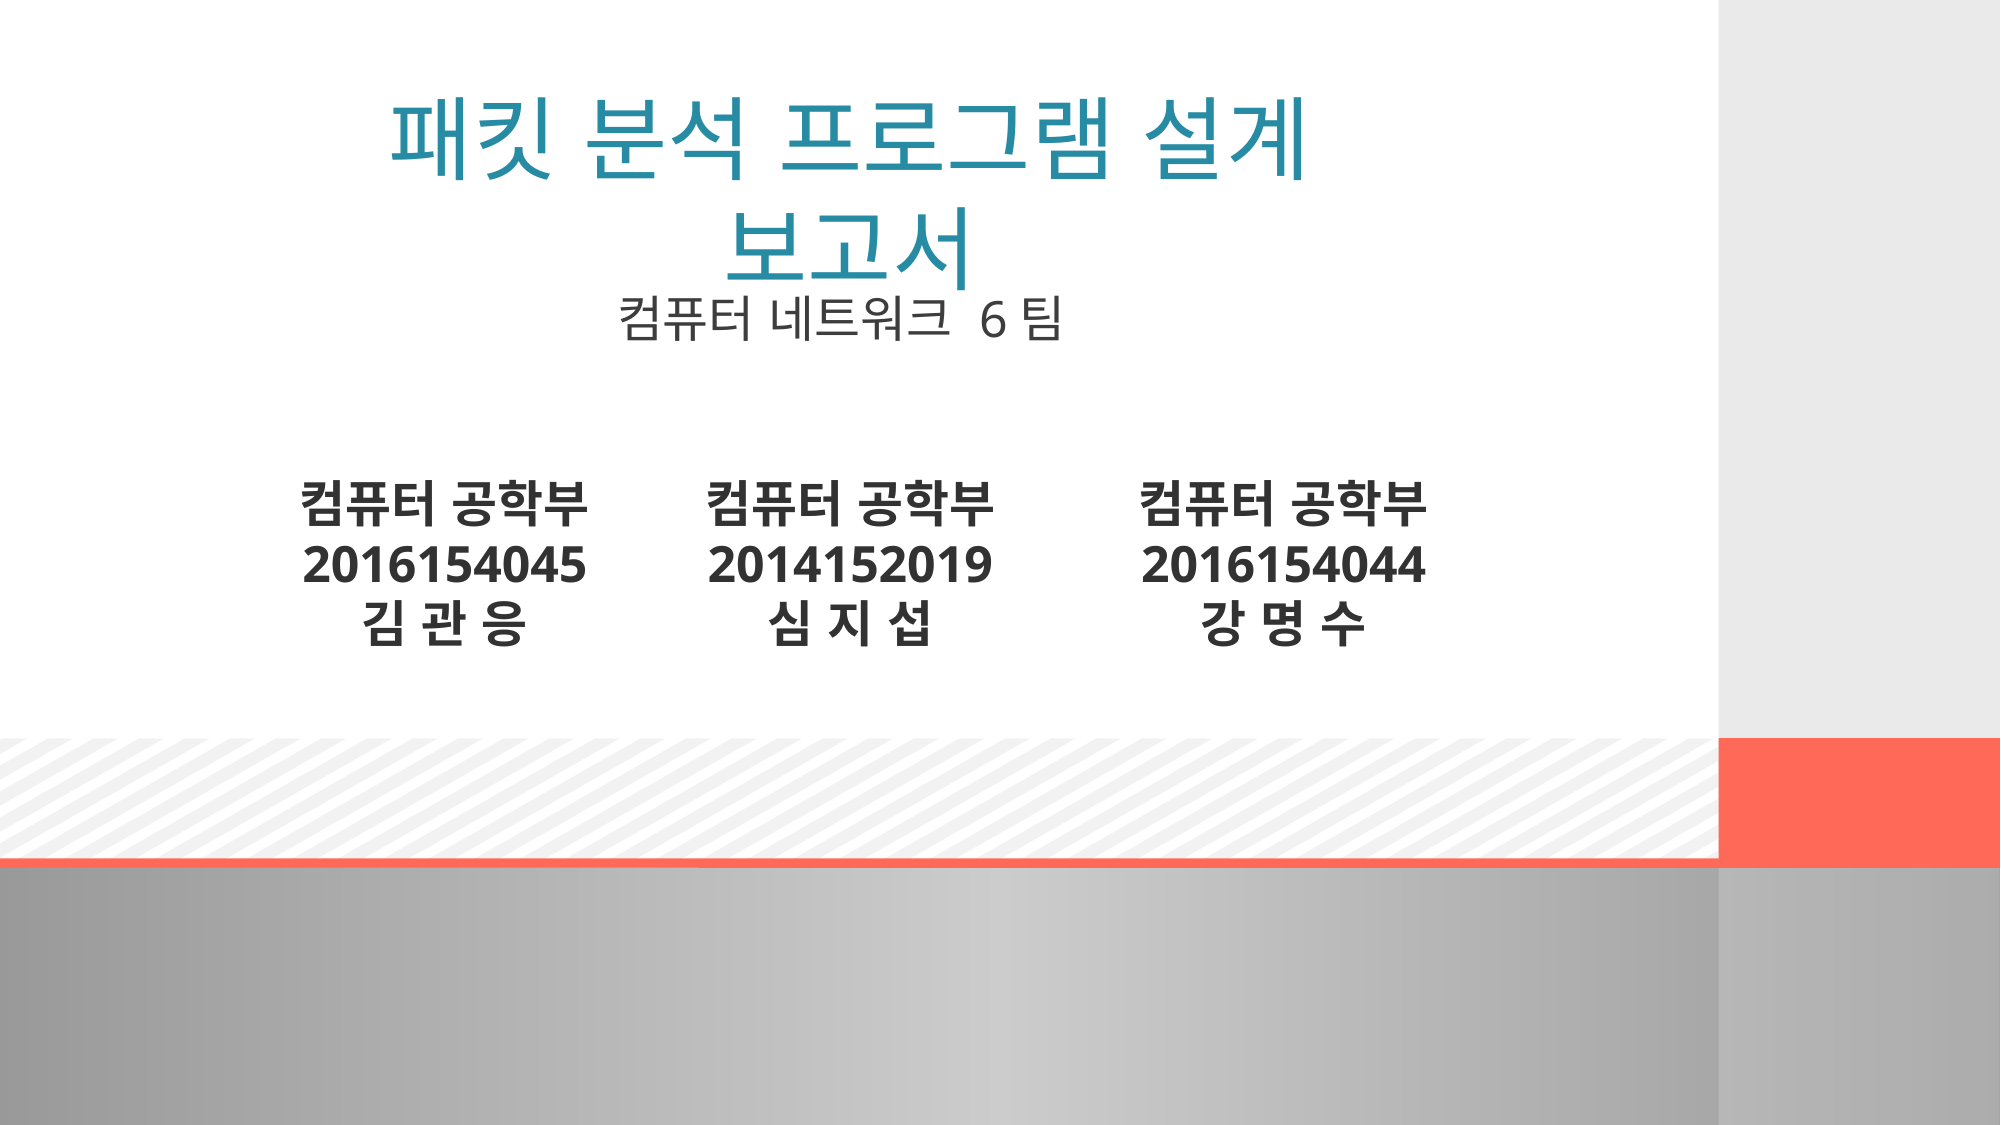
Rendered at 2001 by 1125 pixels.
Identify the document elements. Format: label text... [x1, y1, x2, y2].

title 패킷 분석 프로그램 설계 보고서 [246, 113, 1454, 271]
text_box 컴퓨터 공학부 2016154045 김 관 응 [196, 467, 602, 657]
text_box 컴퓨터 공학부 2016154044 강 명 수 [1035, 467, 1532, 657]
text_box 컴퓨터 공학부 2014152019 심 지 섭 [602, 467, 1035, 657]
subtitle 컴퓨터 네트워크 6팀 [602, 270, 1099, 365]
